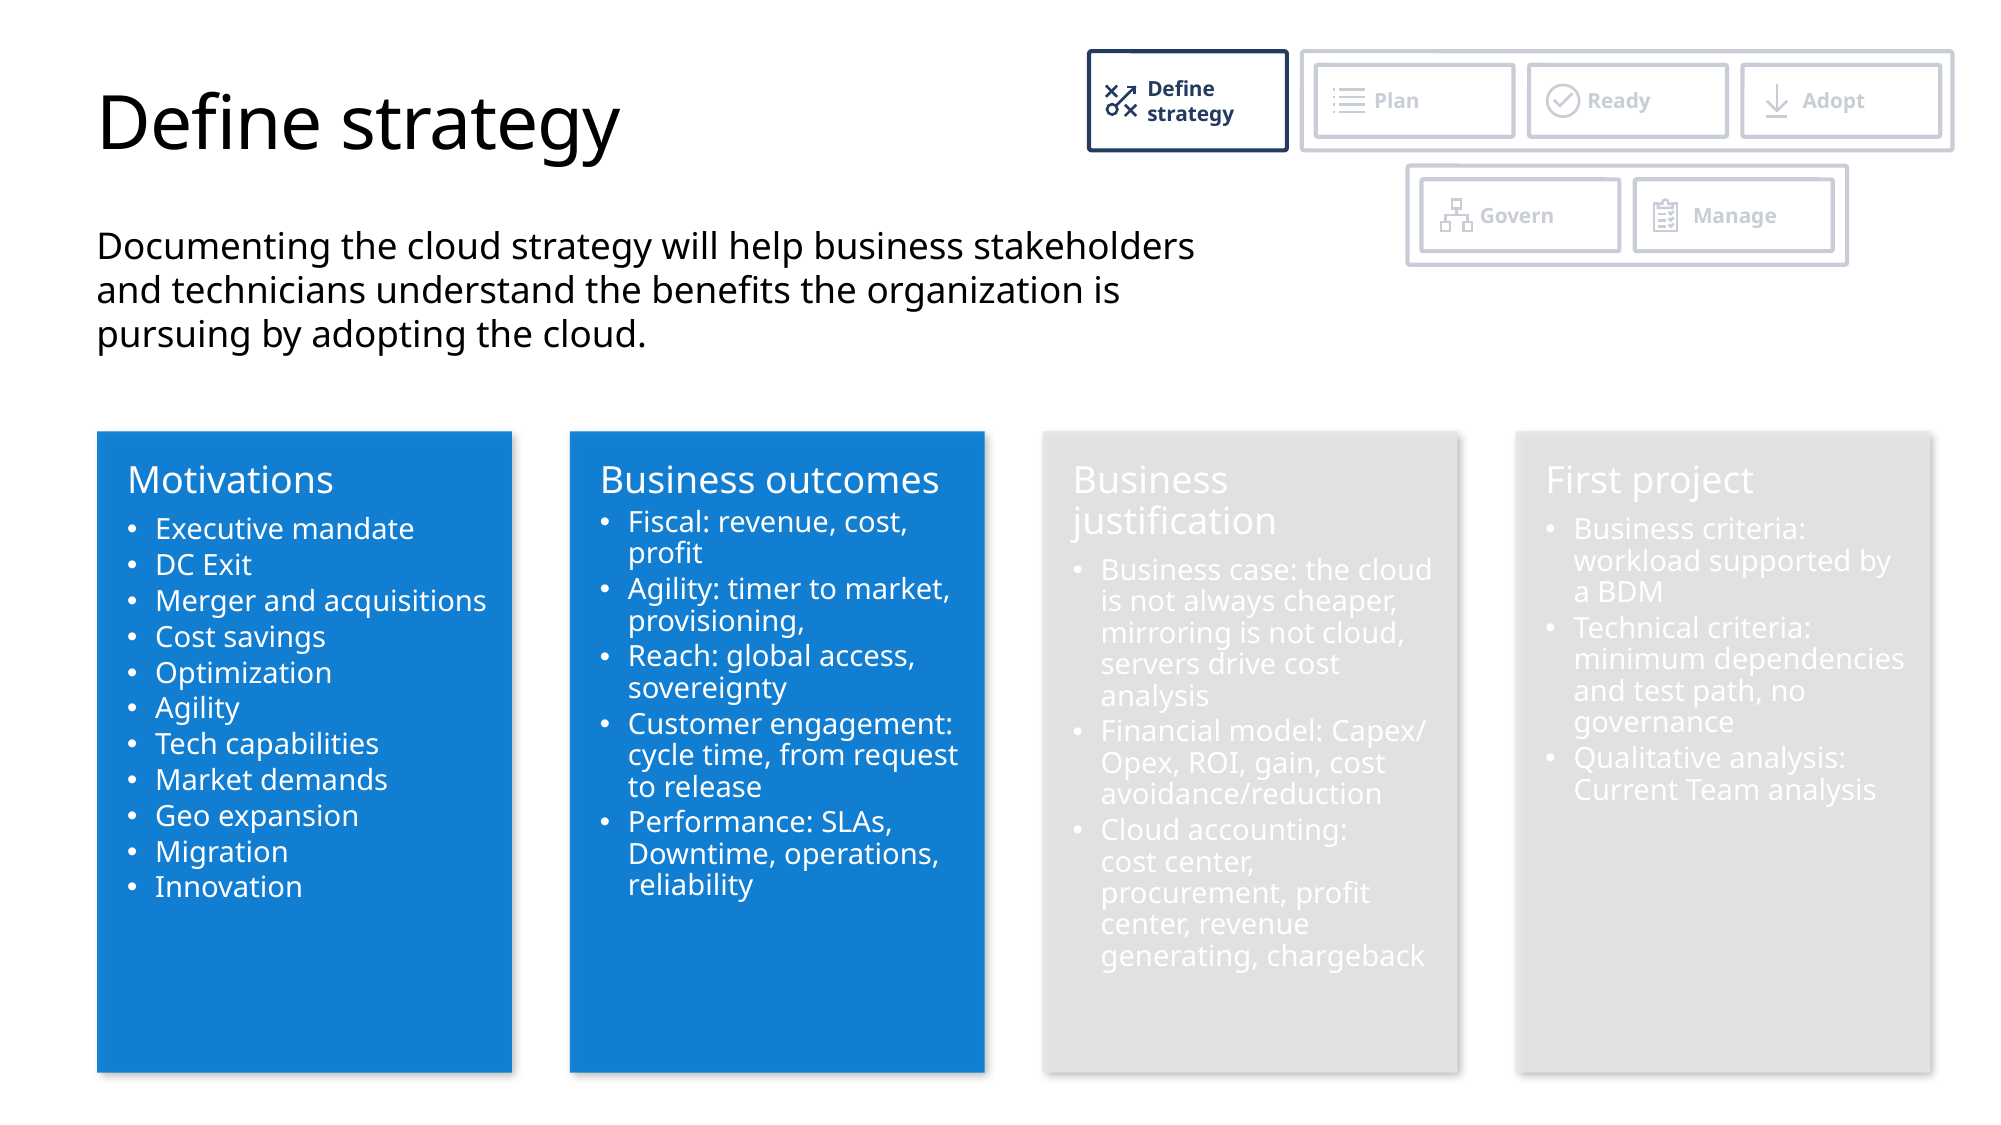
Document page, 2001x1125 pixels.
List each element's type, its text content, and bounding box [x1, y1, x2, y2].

text_box [1294, 22, 1979, 289]
text_box Business outcomes Fiscal: revenue, cost, profit Agility: timer to market, provisioning, Reach: global access, sovereignty Customer engagement: cycle time, from request to release Performance: SLAs, Downtime, operations, reliability [569, 431, 985, 1074]
text_box Business justification Business case: the cloud is not always cheaper, mirroring is not cloud, servers drive cost analysis Financial model: Capex/ Opex, ROI, gain, cost avoidance/reduction Cloud accounting: cost center, procurement, profit center, revenue generating, chargeback [1042, 431, 1458, 1074]
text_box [1419, 179, 1622, 252]
text_box Documenting the cloud strategy will help business stakeholders and technicians understand the benefits the organization is pursuing by adopting the cloud. [96, 215, 1218, 363]
text_box Motivations Executive mandate DC Exit Merger and acquisitions Cost savings Optimization Agility Tech capabilities Market demands Geo expansion Migration Innovation [96, 431, 513, 1074]
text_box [1313, 64, 1516, 137]
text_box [1742, 64, 1941, 137]
text_box First project Business criteria: workload supported by a BDM Technical criteria: minimum dependencies and test path, no governance Qualitative analysis: Current Team analysis [1514, 431, 1931, 1074]
title Define strategy [96, 75, 1294, 166]
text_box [1527, 64, 1730, 137]
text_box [1632, 179, 1835, 252]
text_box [1087, 50, 1289, 151]
